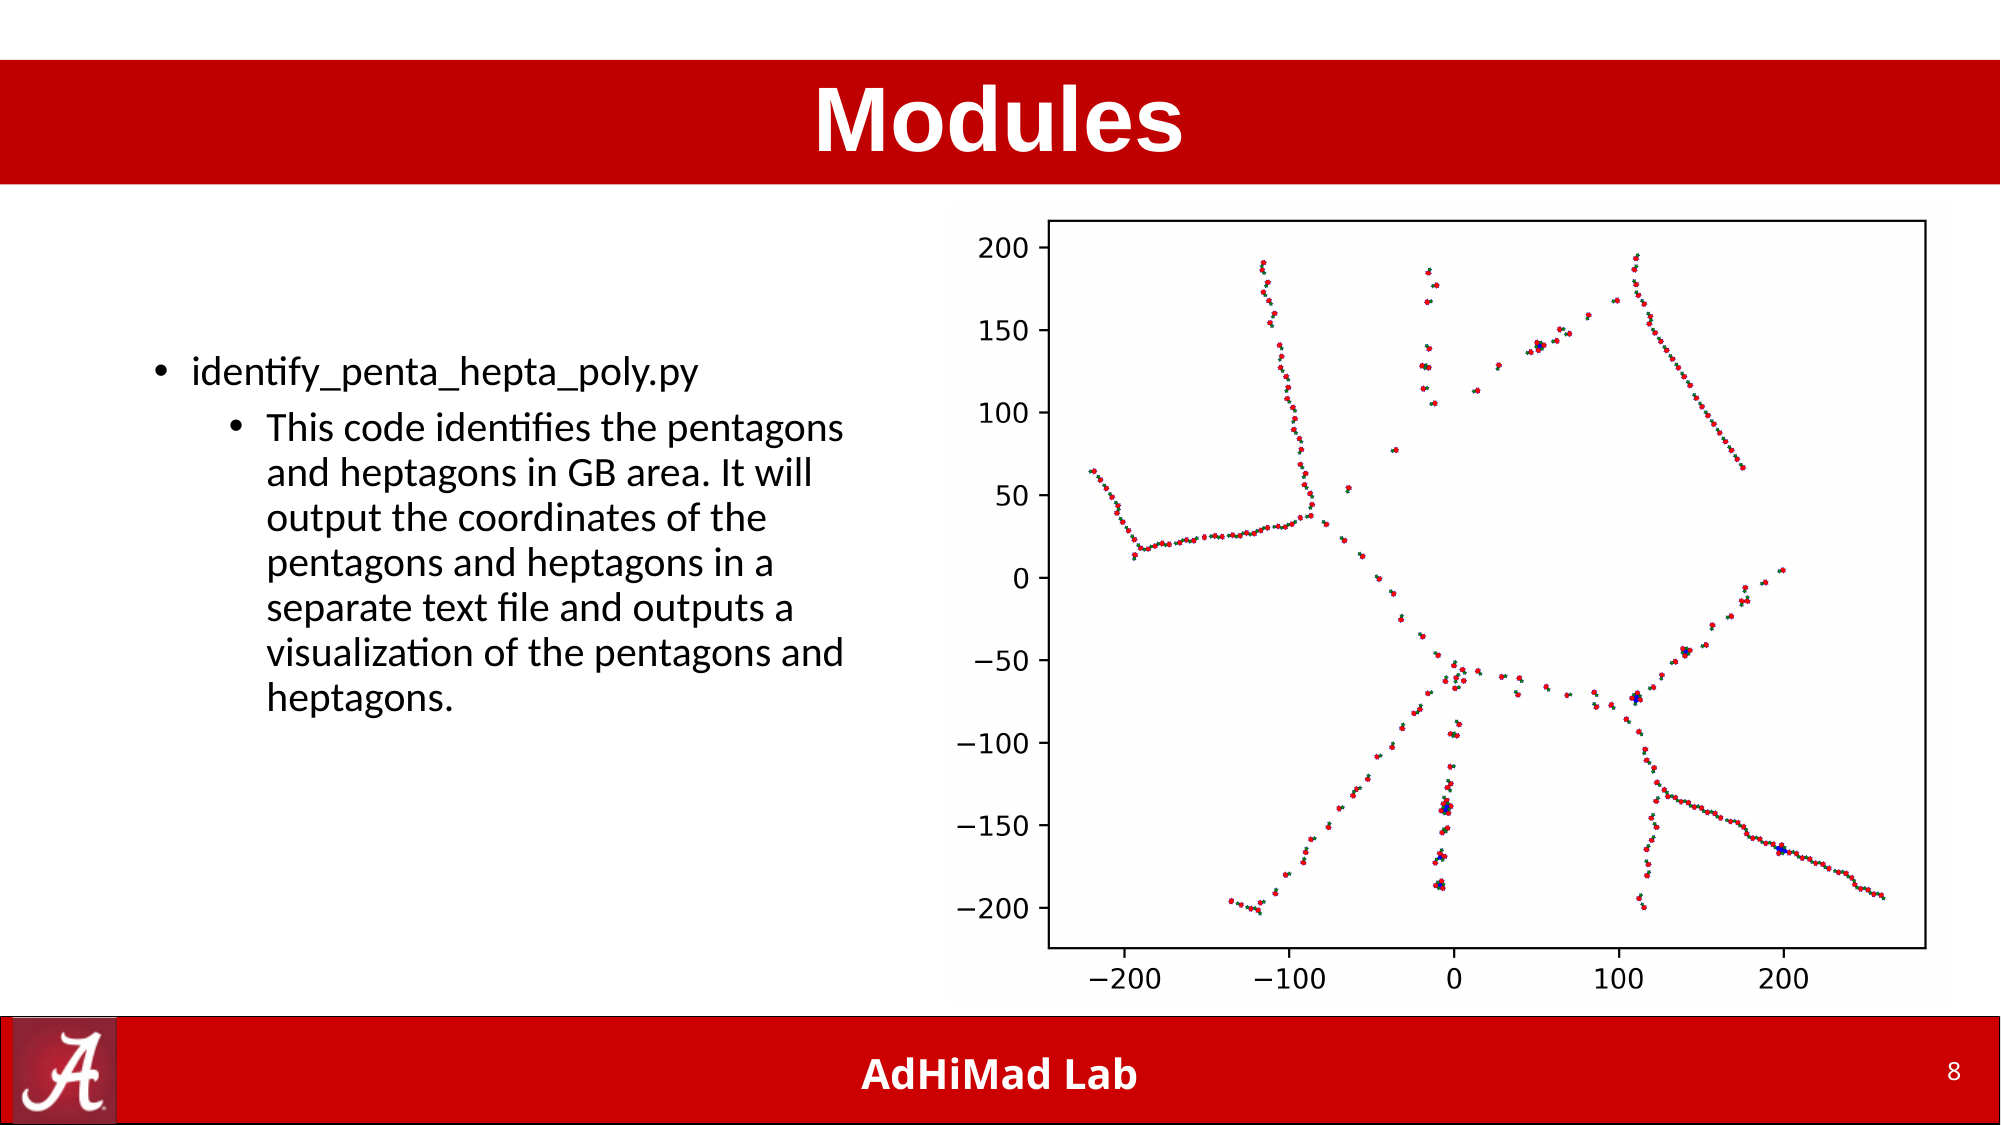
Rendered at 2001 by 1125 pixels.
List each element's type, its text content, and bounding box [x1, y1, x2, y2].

list identify_penta_hepta_poly.py This code identifies the pentagons and heptagons in GB area. It will output the coordinates of the pentagons and heptagons in a separate text file and outputs a visualization of the pentagons and heptagons. [138, 342, 861, 783]
picture [12, 1017, 117, 1124]
title Modules [0, 59, 2000, 185]
picture [949, 204, 1952, 1004]
slide_number 8 [1526, 1042, 1977, 1103]
footer AdHiMad Lab [662, 1042, 1338, 1103]
